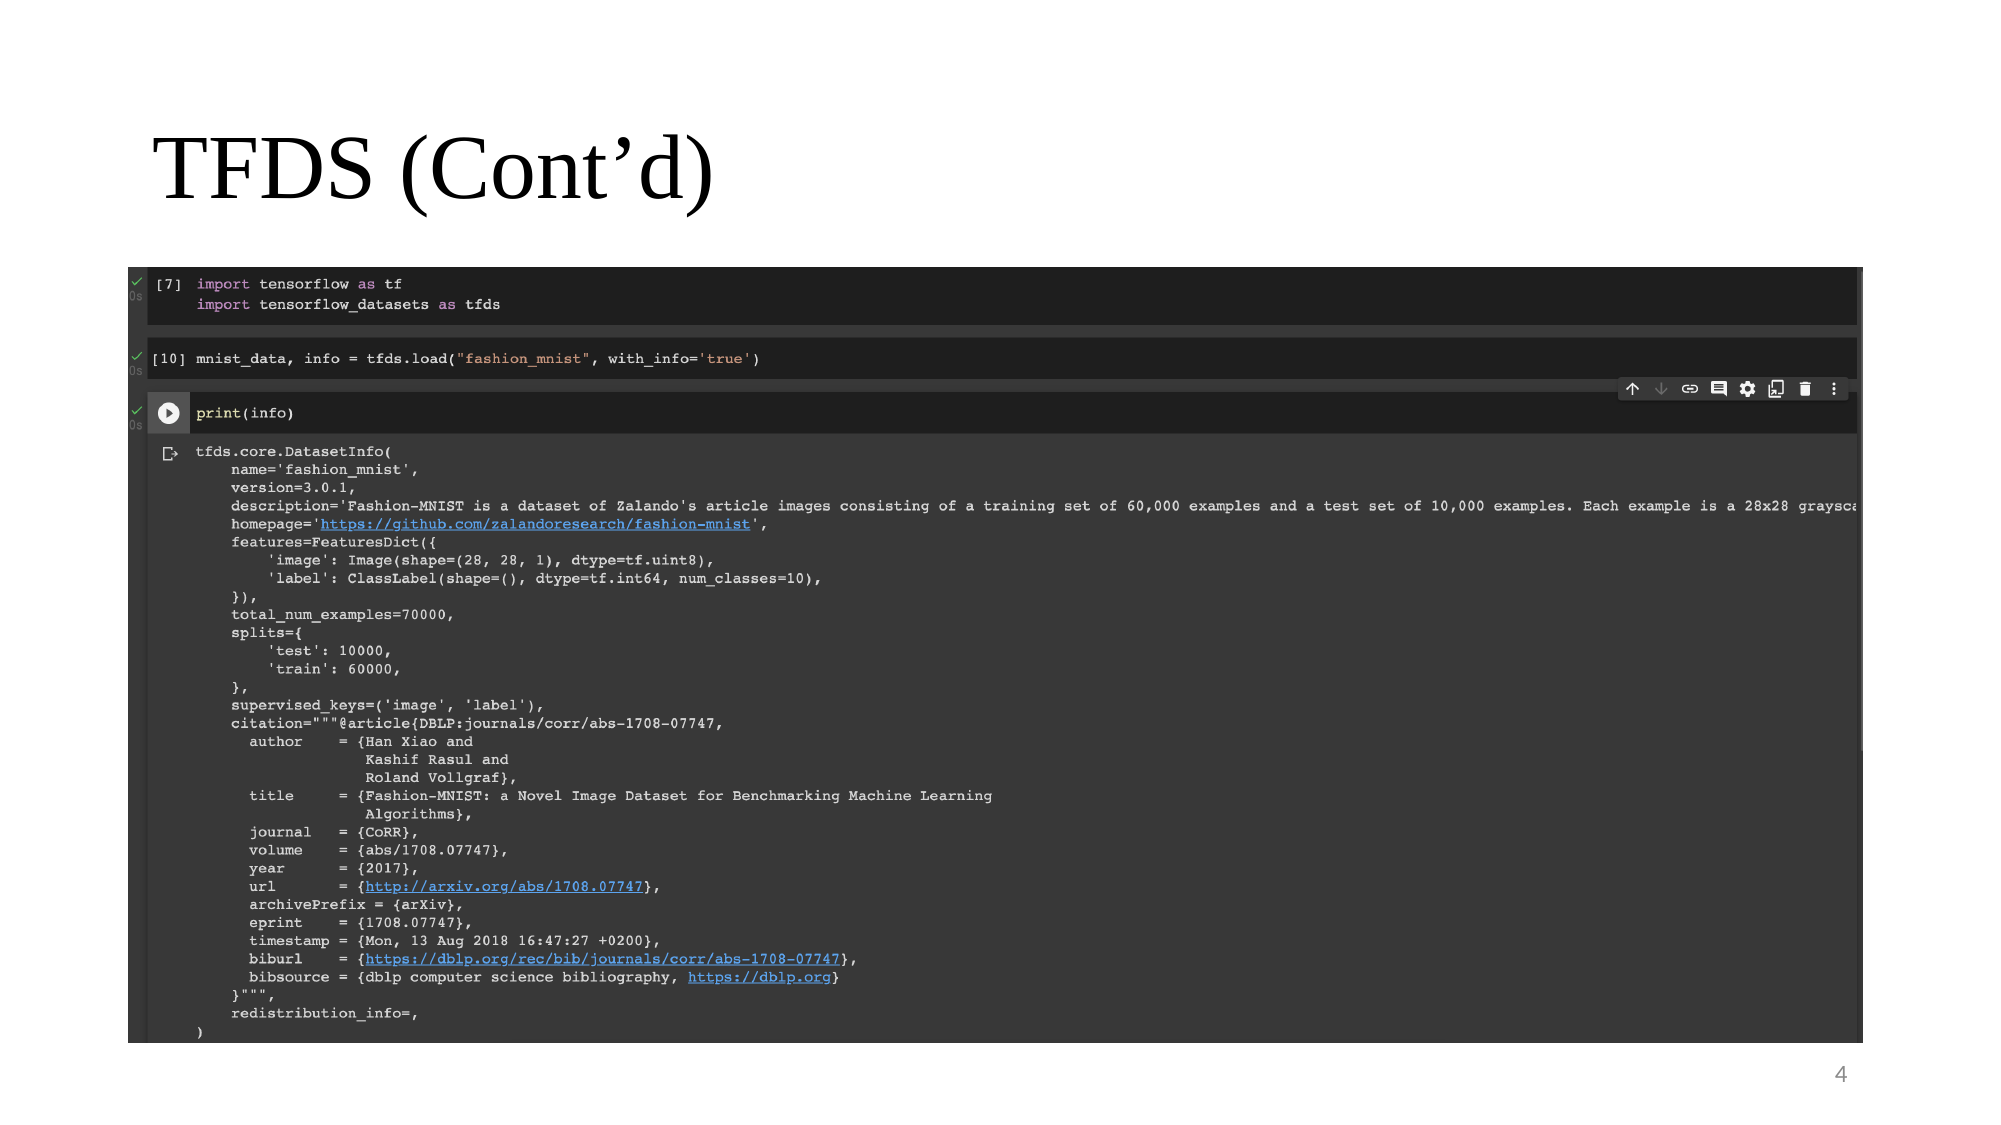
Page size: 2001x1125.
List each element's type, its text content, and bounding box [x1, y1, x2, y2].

title TFDS (Cont’d) [137, 59, 1863, 267]
slide_number 4 [1412, 1043, 1863, 1103]
picture [128, 267, 1863, 1043]
